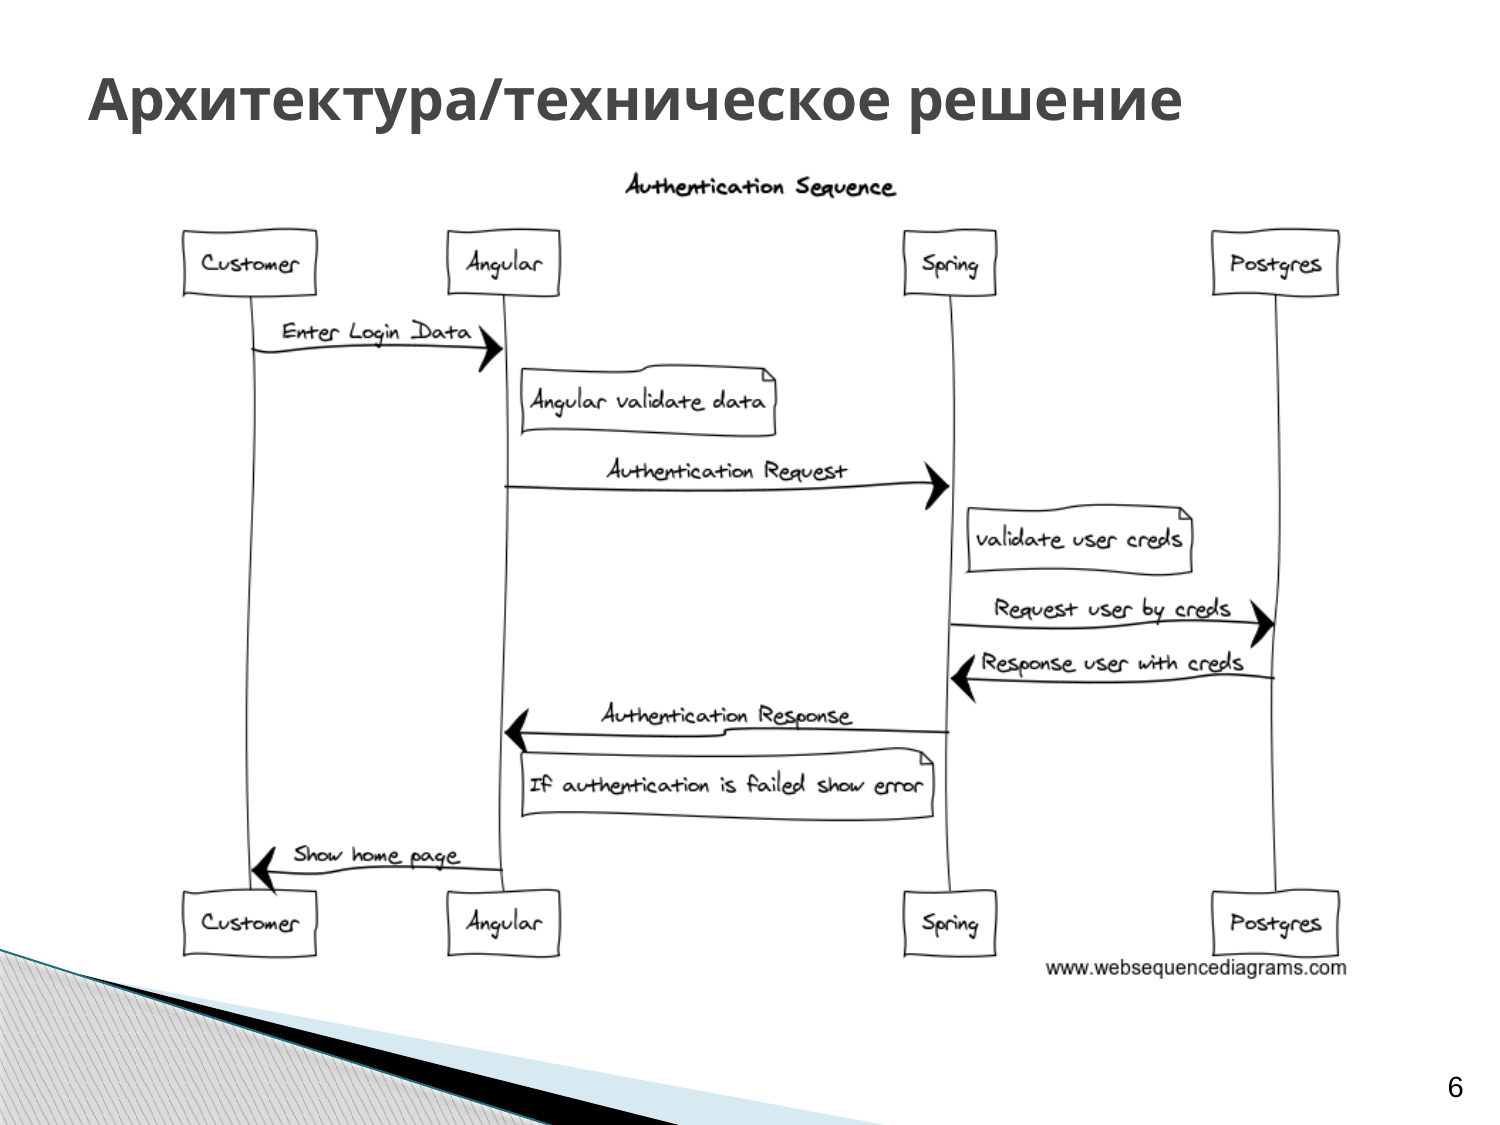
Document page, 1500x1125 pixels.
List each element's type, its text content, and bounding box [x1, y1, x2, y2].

slide_number 6 [1418, 1051, 1479, 1112]
title Архитектура/техническое решение [75, 45, 1425, 150]
picture [162, 154, 1359, 989]
